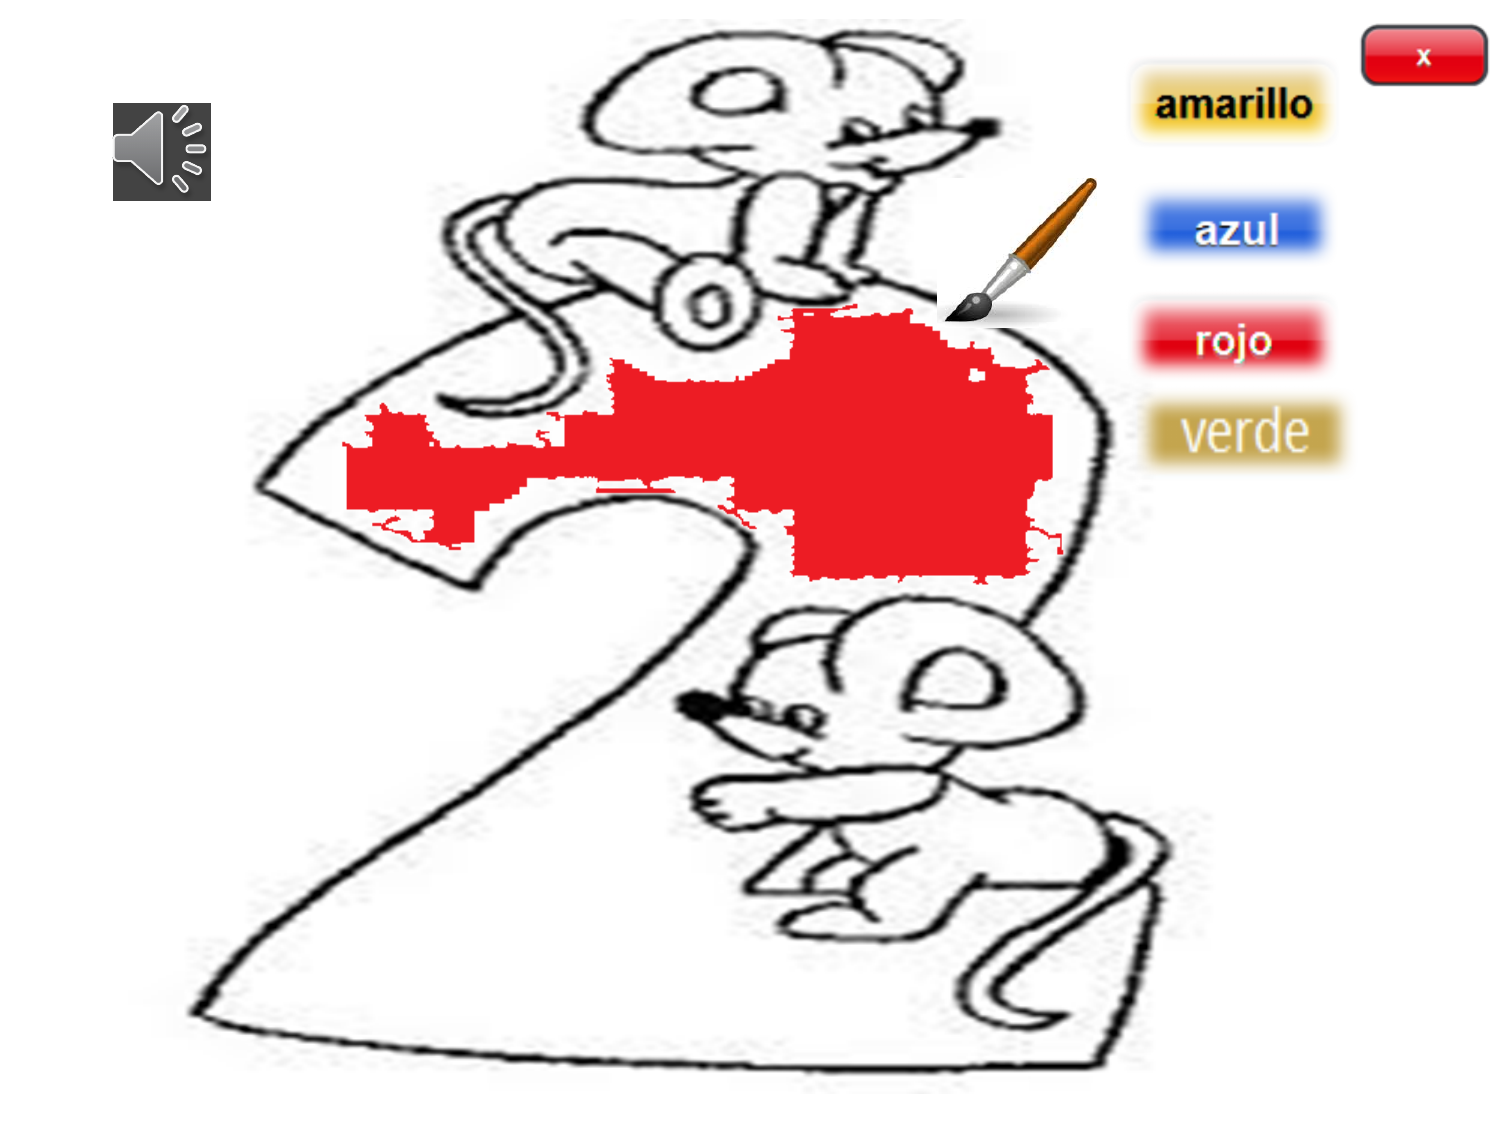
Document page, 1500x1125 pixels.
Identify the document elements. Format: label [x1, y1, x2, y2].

picture [1126, 290, 1340, 382]
picture [936, 178, 1098, 329]
list [8, 18, 1451, 1095]
picture [111, 101, 213, 202]
picture [1357, 18, 1493, 92]
picture [1131, 386, 1359, 482]
picture [1131, 181, 1339, 268]
picture [1124, 54, 1341, 150]
